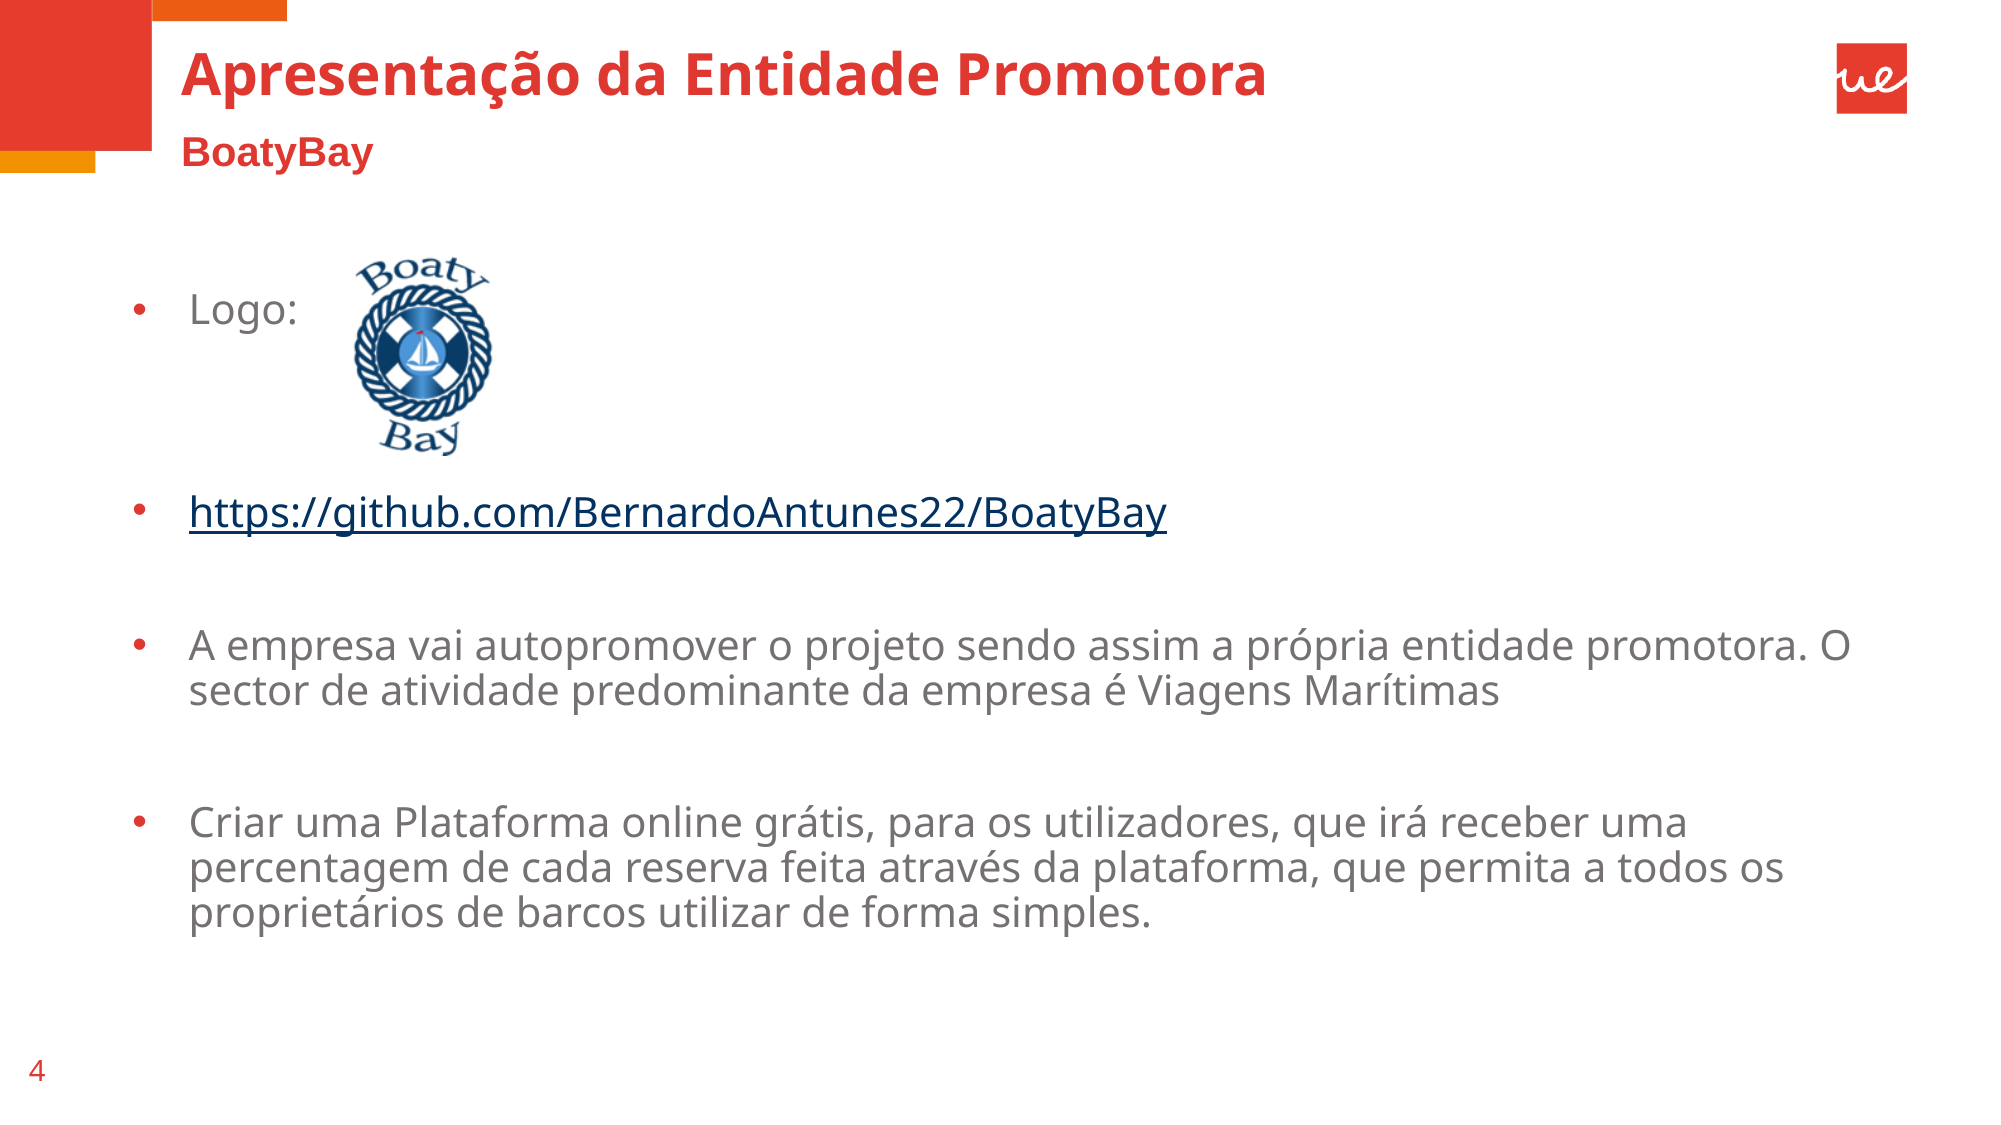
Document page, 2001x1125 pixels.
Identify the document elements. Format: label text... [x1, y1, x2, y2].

subtitle BoatyBay [166, 122, 1728, 186]
title Apresentação da Entidade Promotora [166, 38, 1728, 106]
slide_number 4 [2, 1044, 73, 1105]
list Logo: https://github.com/BernardoAntunes22/BoatyBay A empresa vai autopromover o projeto sendo assim a própria entidade promotora. O sector de atividade predominante da empresa é Viagens Marítimas Criar uma Plataforma online grátis, para os utilizadores, que irá receber uma percentagem de cada reserva feita através da plataforma, que permita a todos os proprietários de barcos utilizar de forma simples. [117, 281, 1916, 1034]
picture [322, 249, 529, 456]
picture [0, 0, 287, 174]
picture [1826, 34, 1916, 123]
